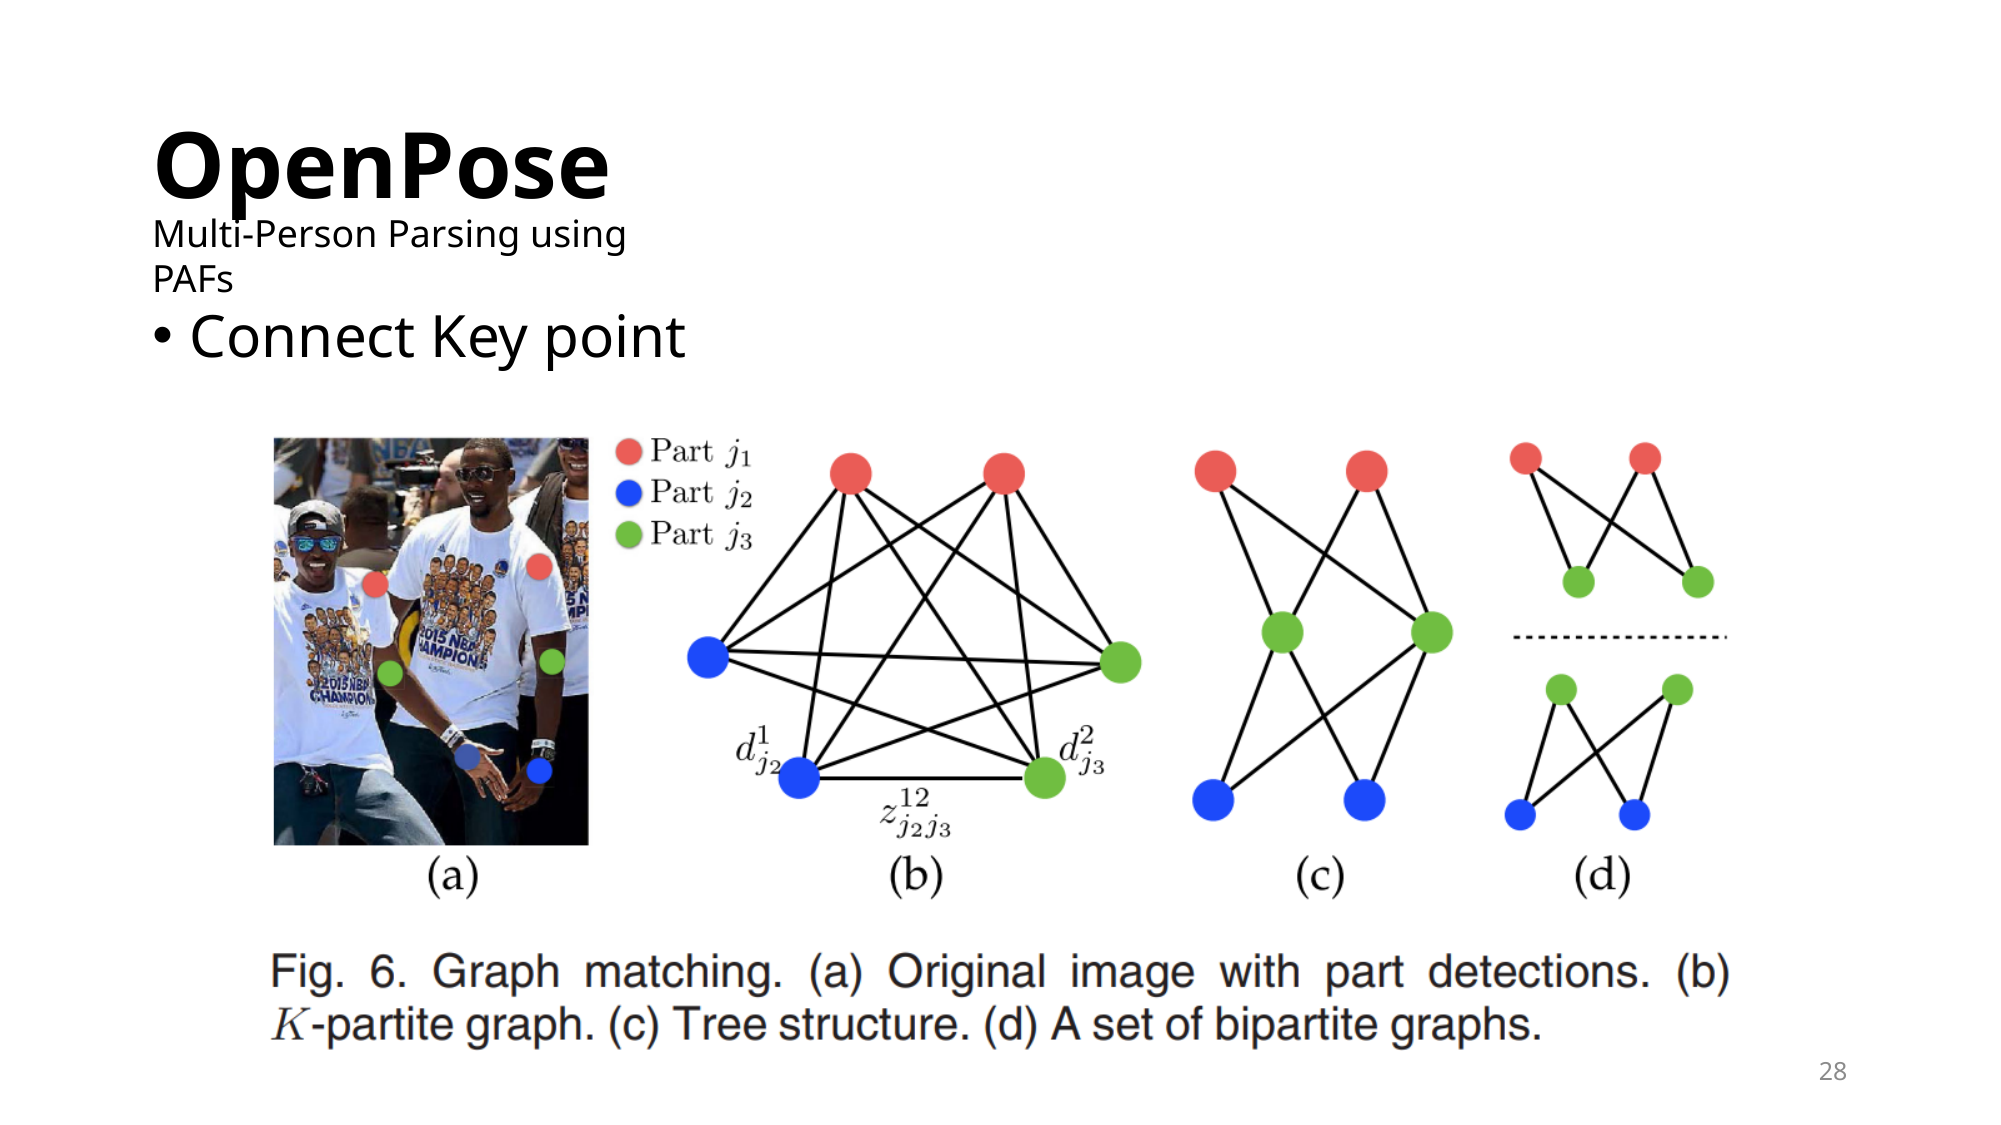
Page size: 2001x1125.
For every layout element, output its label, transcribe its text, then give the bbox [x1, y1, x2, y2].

picture [258, 412, 1741, 1066]
title OpenPose [137, 59, 1863, 278]
slide_number 28 [1412, 1042, 1863, 1103]
text_box Multi-Person Parsing using PAFs [137, 202, 731, 308]
list Connect Key point [137, 299, 1863, 1014]
